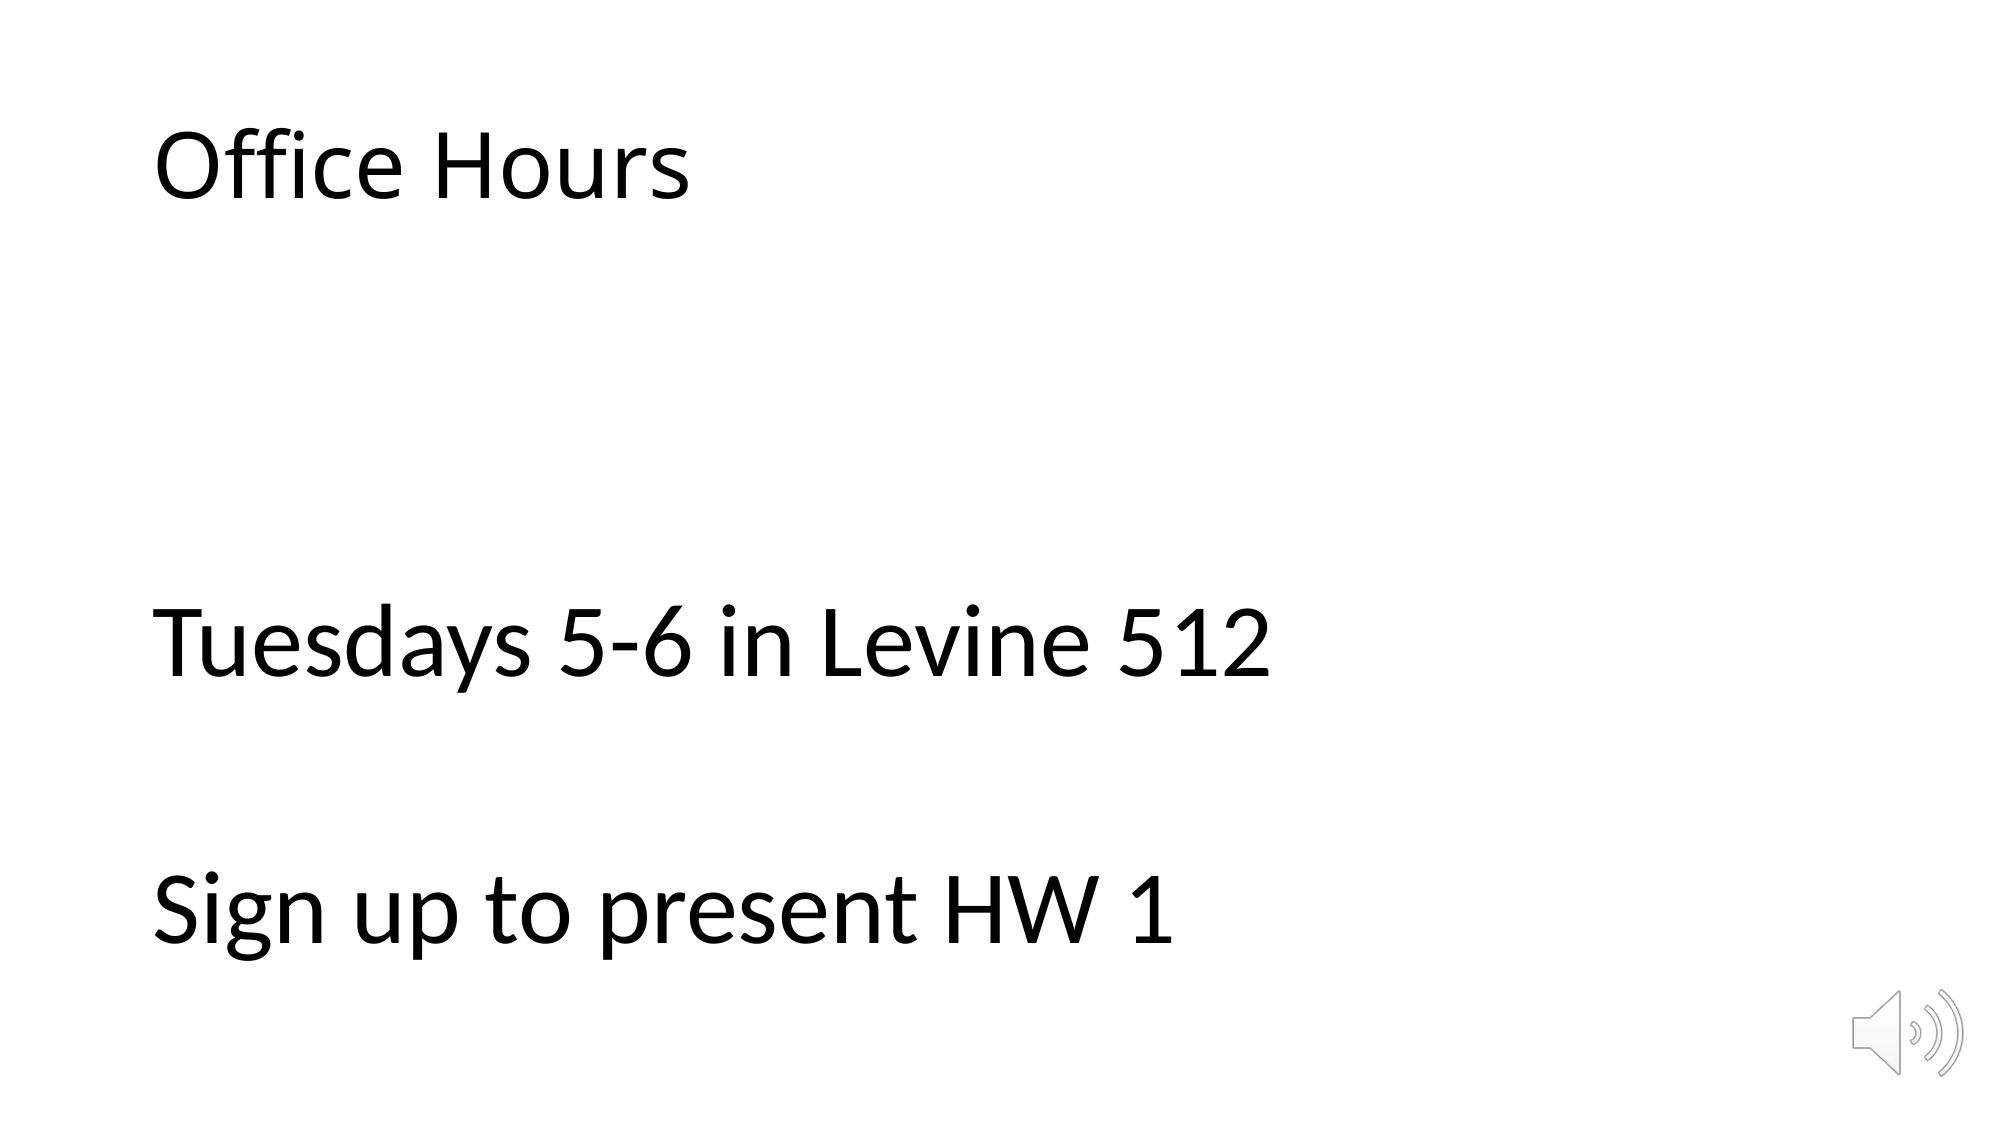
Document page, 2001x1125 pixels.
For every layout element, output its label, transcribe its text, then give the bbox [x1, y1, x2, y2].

title Office Hours [137, 59, 1863, 278]
list Tuesdays 5-6 in Levine 512 Sign up to present HW 1 [137, 299, 1863, 1014]
picture [1841, 966, 1975, 1100]
